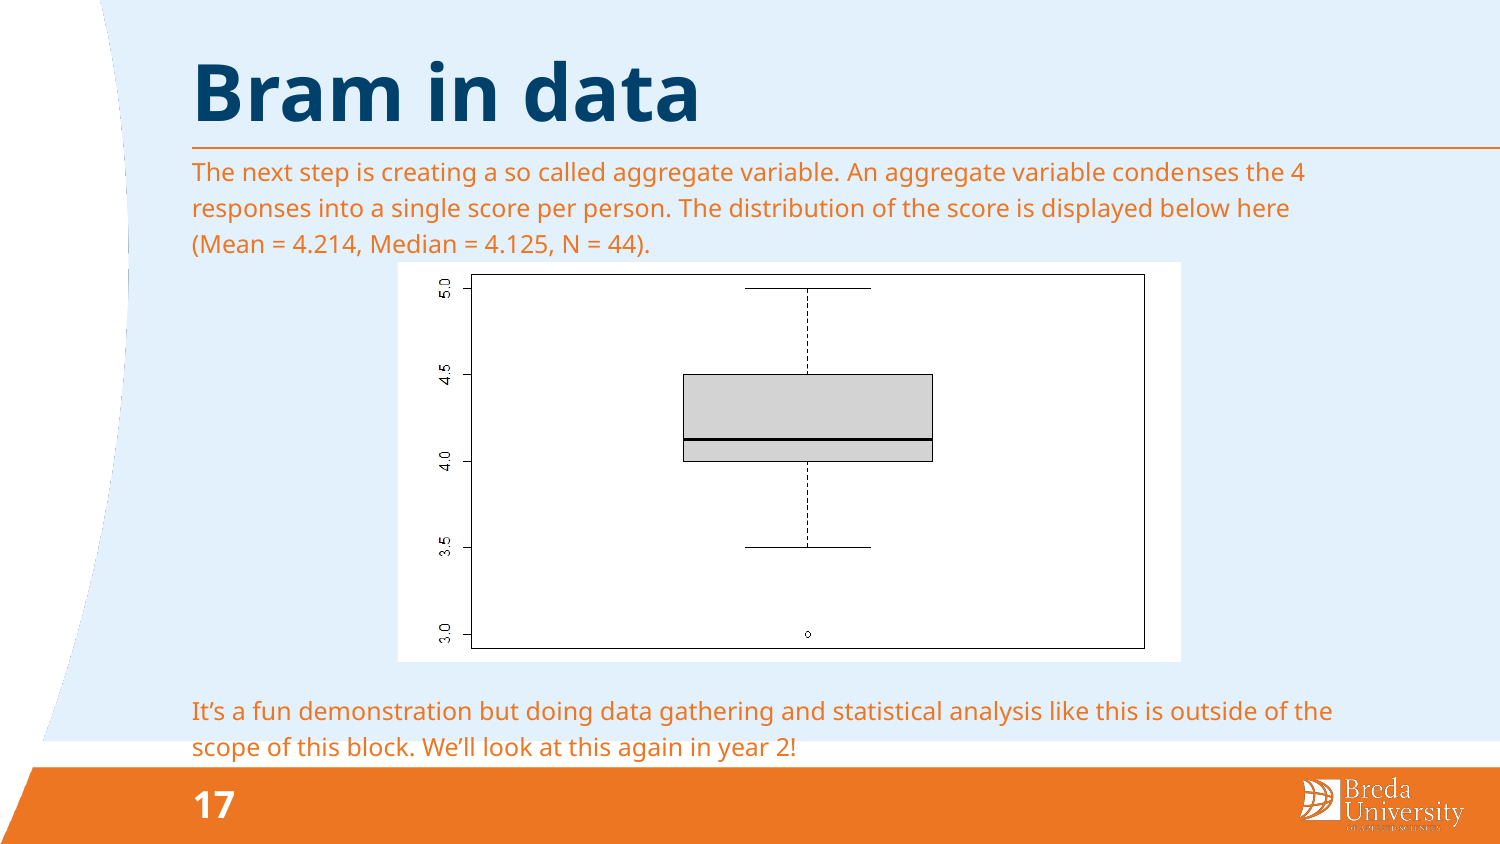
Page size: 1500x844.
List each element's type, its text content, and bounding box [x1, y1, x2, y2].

slide_number 17 [177, 773, 351, 819]
picture [0, 0, 1500, 844]
list The next step is creating a so called aggregate variable. An aggregate variable condenses the 4 responses into a single score per person. The distribution of the score is displayed below here (Mean = 4.214, Median = 4.125, N = 44). It’s a fun demonstration but doing data gathering and statistical analysis like this is outside of the scope of this block. We’ll look at this again in year 2! [191, 150, 1341, 774]
title Bram in data [191, 3, 1341, 138]
